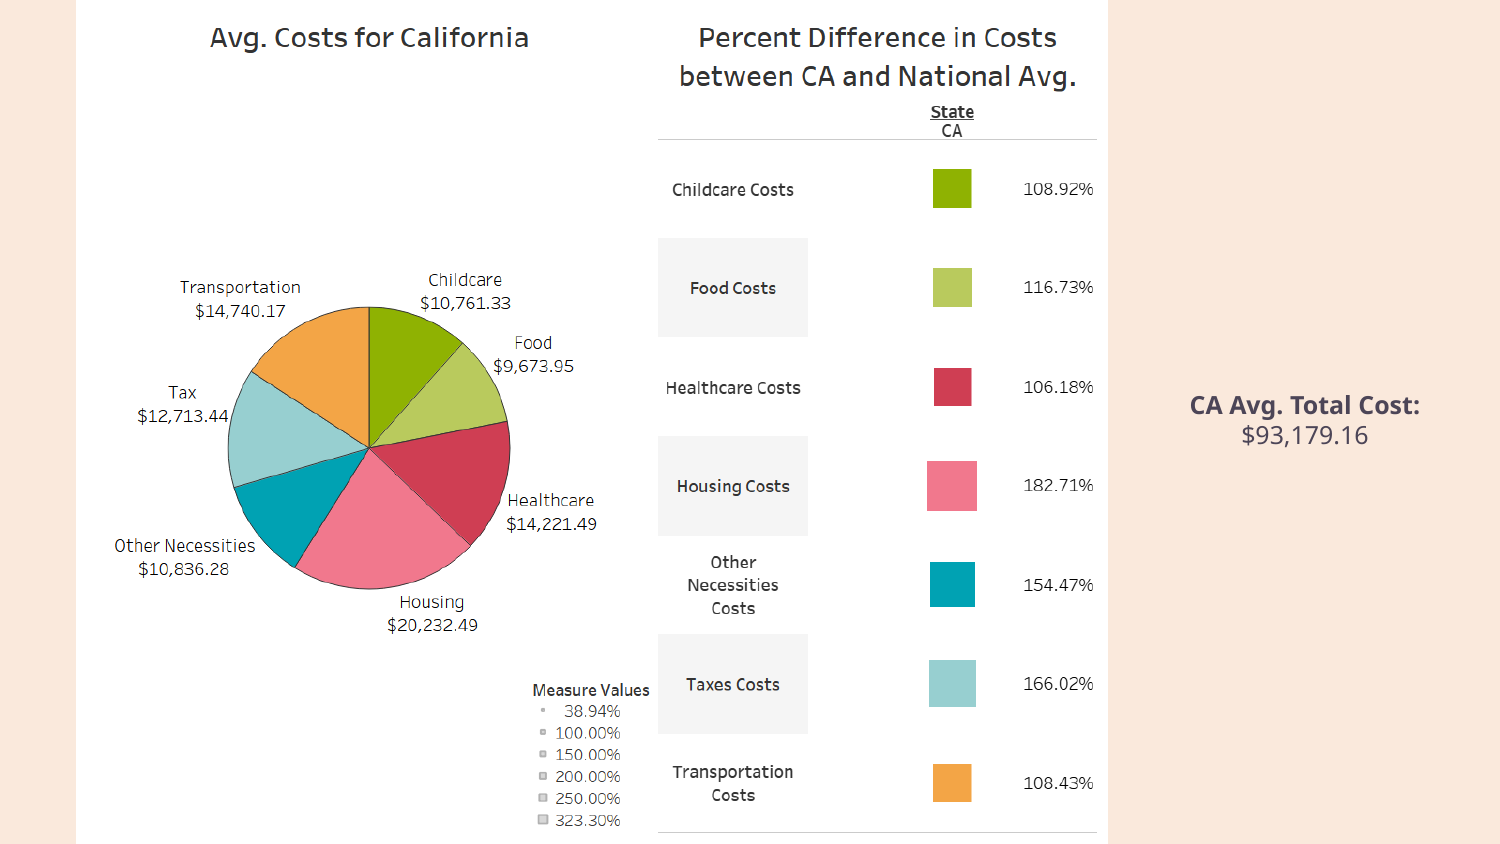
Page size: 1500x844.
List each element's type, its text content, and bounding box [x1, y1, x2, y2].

text_box CA Avg. Total Cost: $93,179.16 [1113, 374, 1500, 465]
picture [76, 0, 1109, 844]
